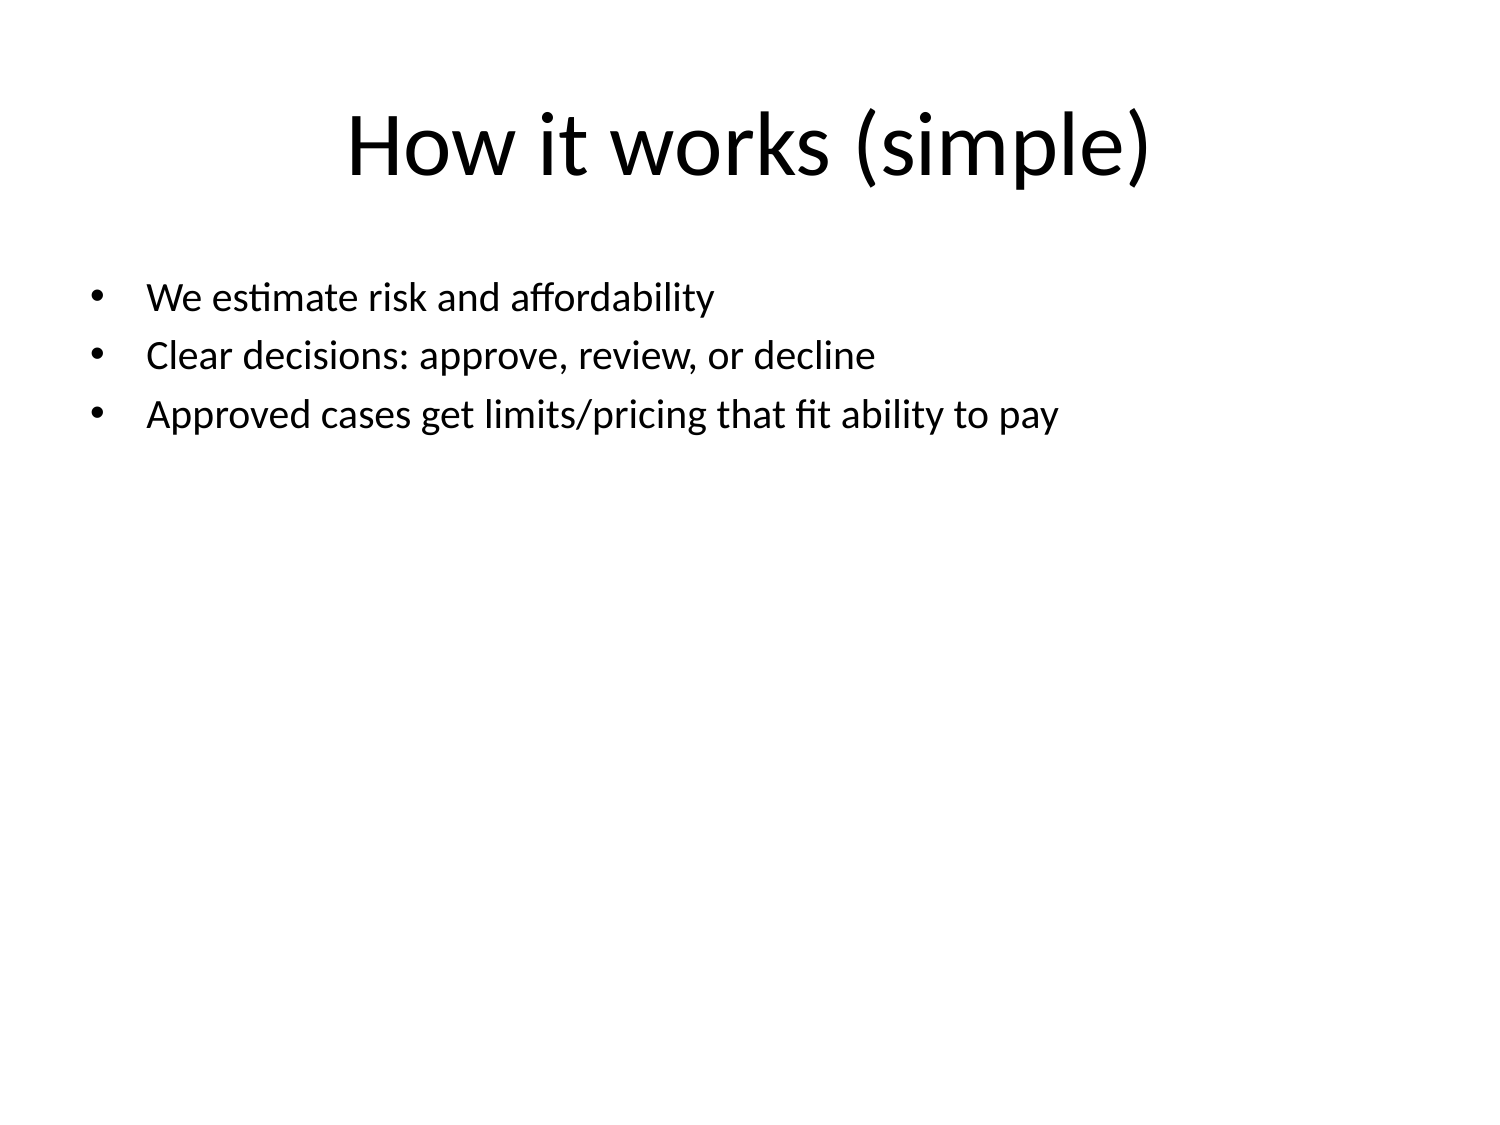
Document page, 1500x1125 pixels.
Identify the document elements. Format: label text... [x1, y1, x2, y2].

list We estimate risk and affordability Clear decisions: approve, review, or decline Approved cases get limits/pricing that fit ability to pay [75, 262, 1425, 1005]
title How it works (simple) [75, 45, 1425, 233]
